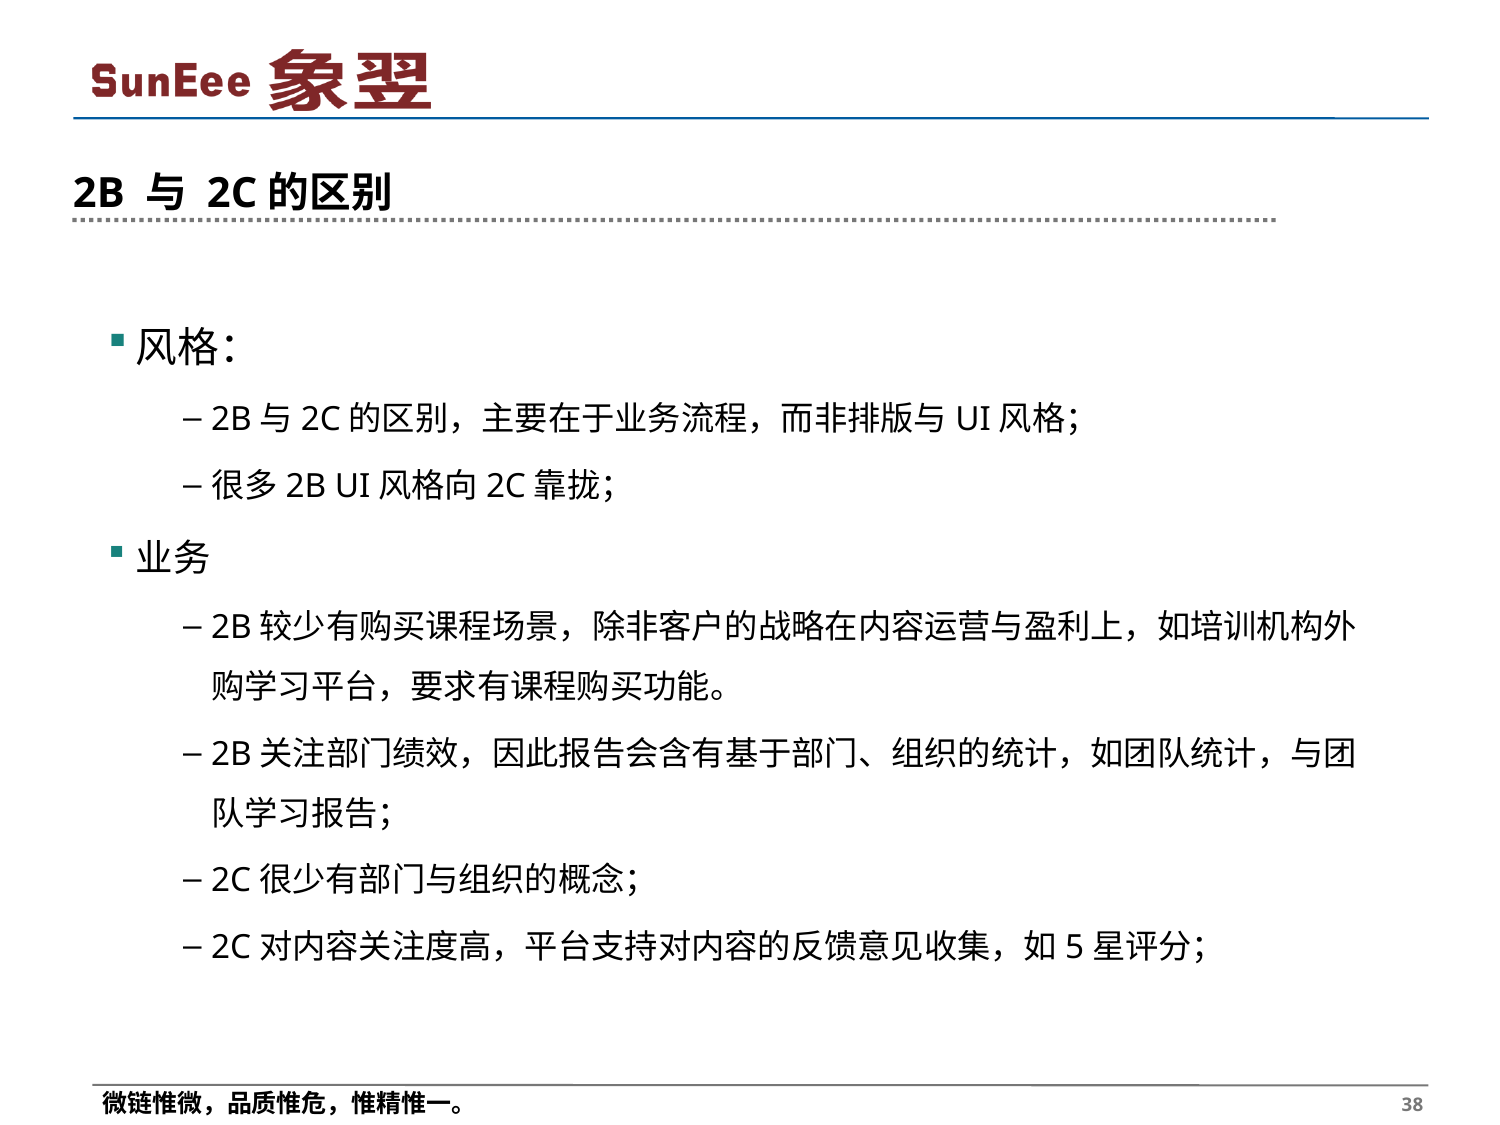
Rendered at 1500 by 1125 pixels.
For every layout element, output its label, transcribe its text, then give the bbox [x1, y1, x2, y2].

picture [92, 49, 431, 111]
slide_number 38 [1130, 1084, 1444, 1122]
list 风格： 2B与2C的区别，主要在于业务流程，而非排版与UI风格； 很多2B UI风格向2C靠拢； 业务 2B较少有购买课程场景，除非客户的战略在内容运营与盈利上，如培训机构外购学习平台，要求有课程购买功能。 2B关注部门绩效，因此报告会含有基于部门、组织的统计，如团队统计，与团队学习报告； 2C很少有部门与组织的概念； 2C对内容关注度高，平台支持对内容的反馈意见收集，如5星评分； [92, 287, 1396, 1015]
title 2B 与 2C的区别 [57, 138, 1273, 224]
